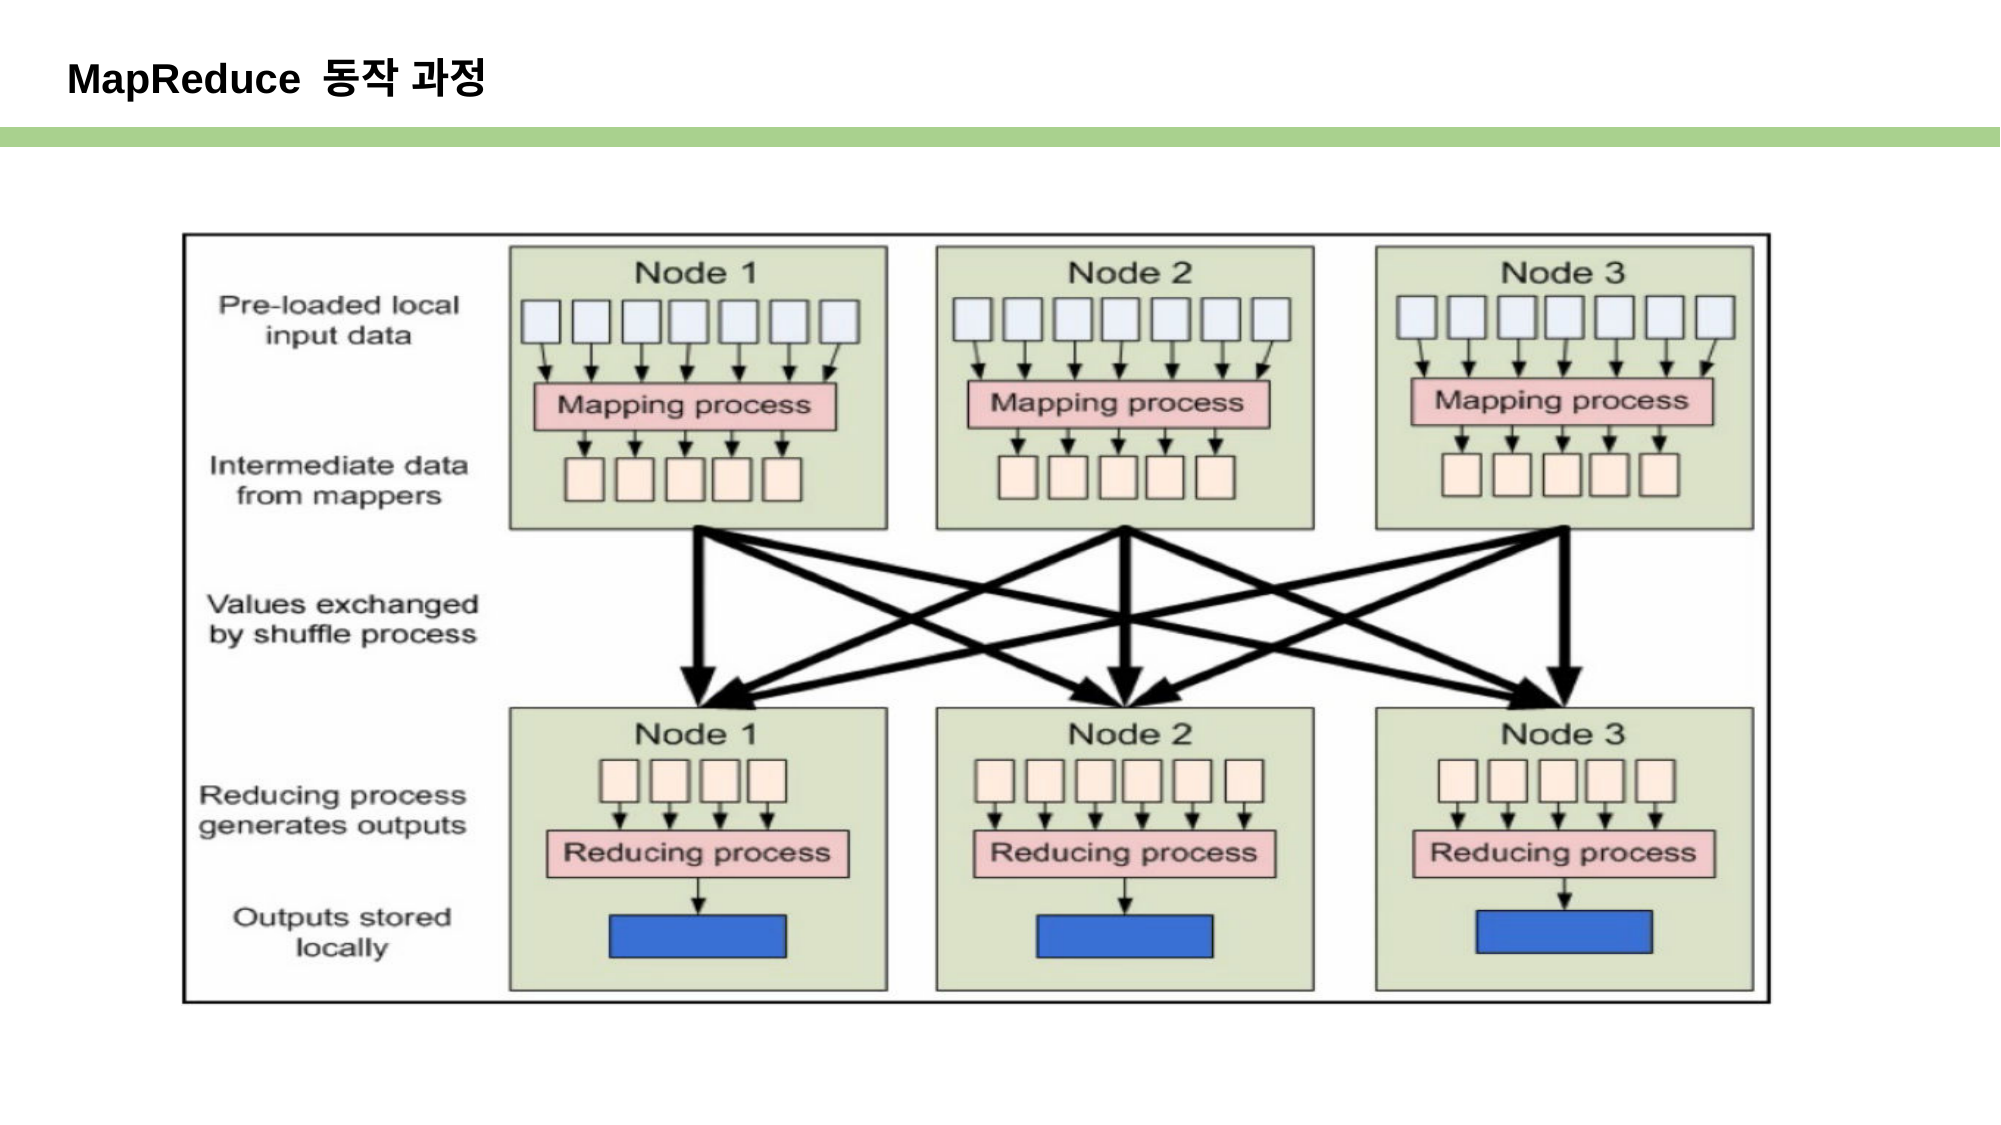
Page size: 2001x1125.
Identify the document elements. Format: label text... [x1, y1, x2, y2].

picture [180, 231, 1774, 1006]
text_box MapReduce 동작 과정 [51, 50, 1238, 121]
